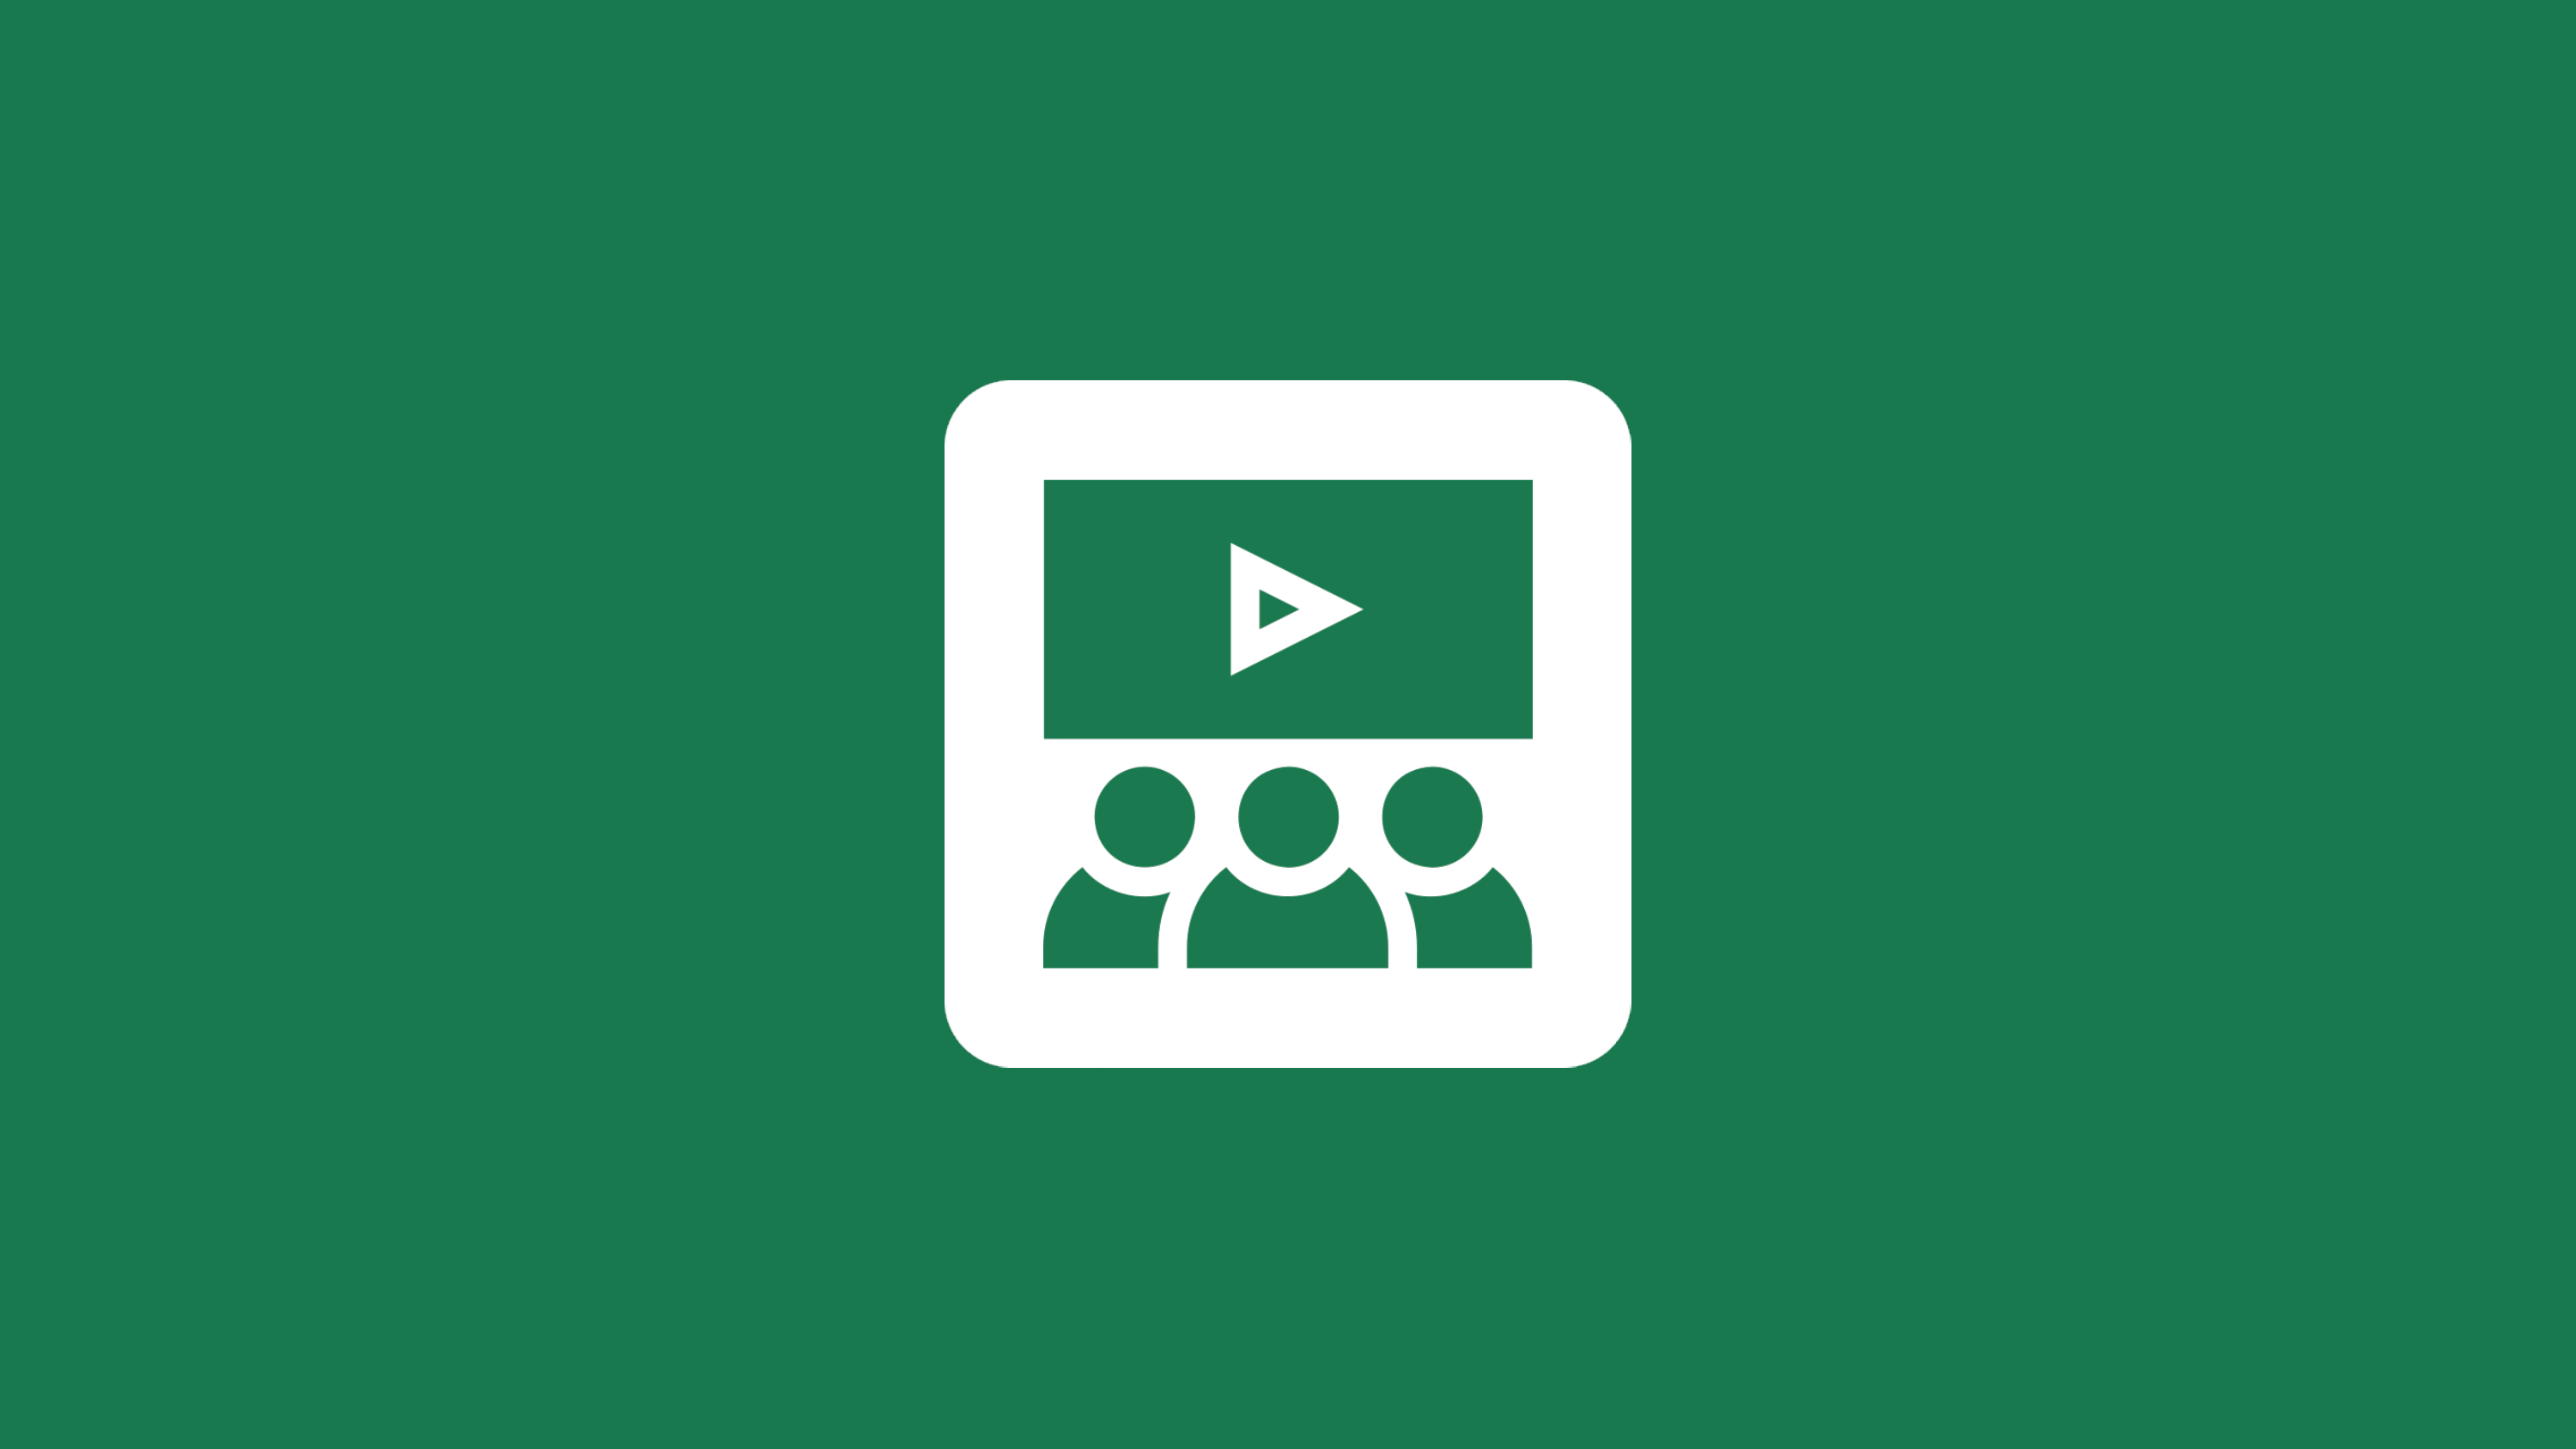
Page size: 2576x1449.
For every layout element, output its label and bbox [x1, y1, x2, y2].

picture [944, 380, 1632, 1068]
